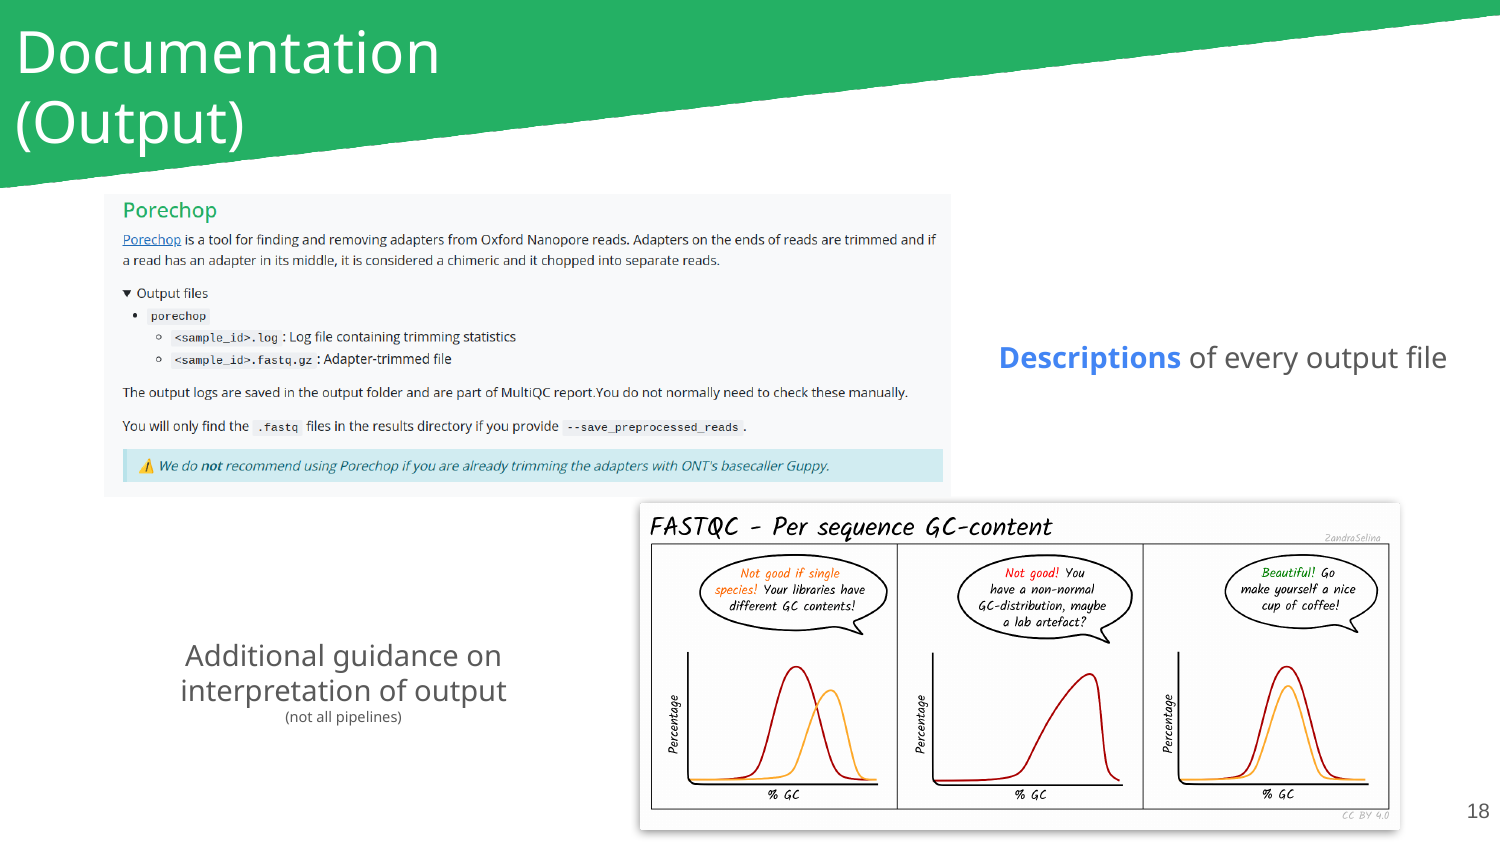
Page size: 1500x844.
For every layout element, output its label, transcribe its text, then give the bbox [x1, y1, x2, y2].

slide_number ‹#› [1414, 777, 1500, 842]
title Documentation (Output) [0, 0, 738, 188]
text_box Descriptions of every output file [977, 324, 1470, 390]
picture [104, 193, 952, 497]
picture [738, 0, 1500, 188]
picture [640, 502, 1400, 830]
text_box Additional guidance on interpretation of output (not all pipelines) [97, 622, 590, 740]
